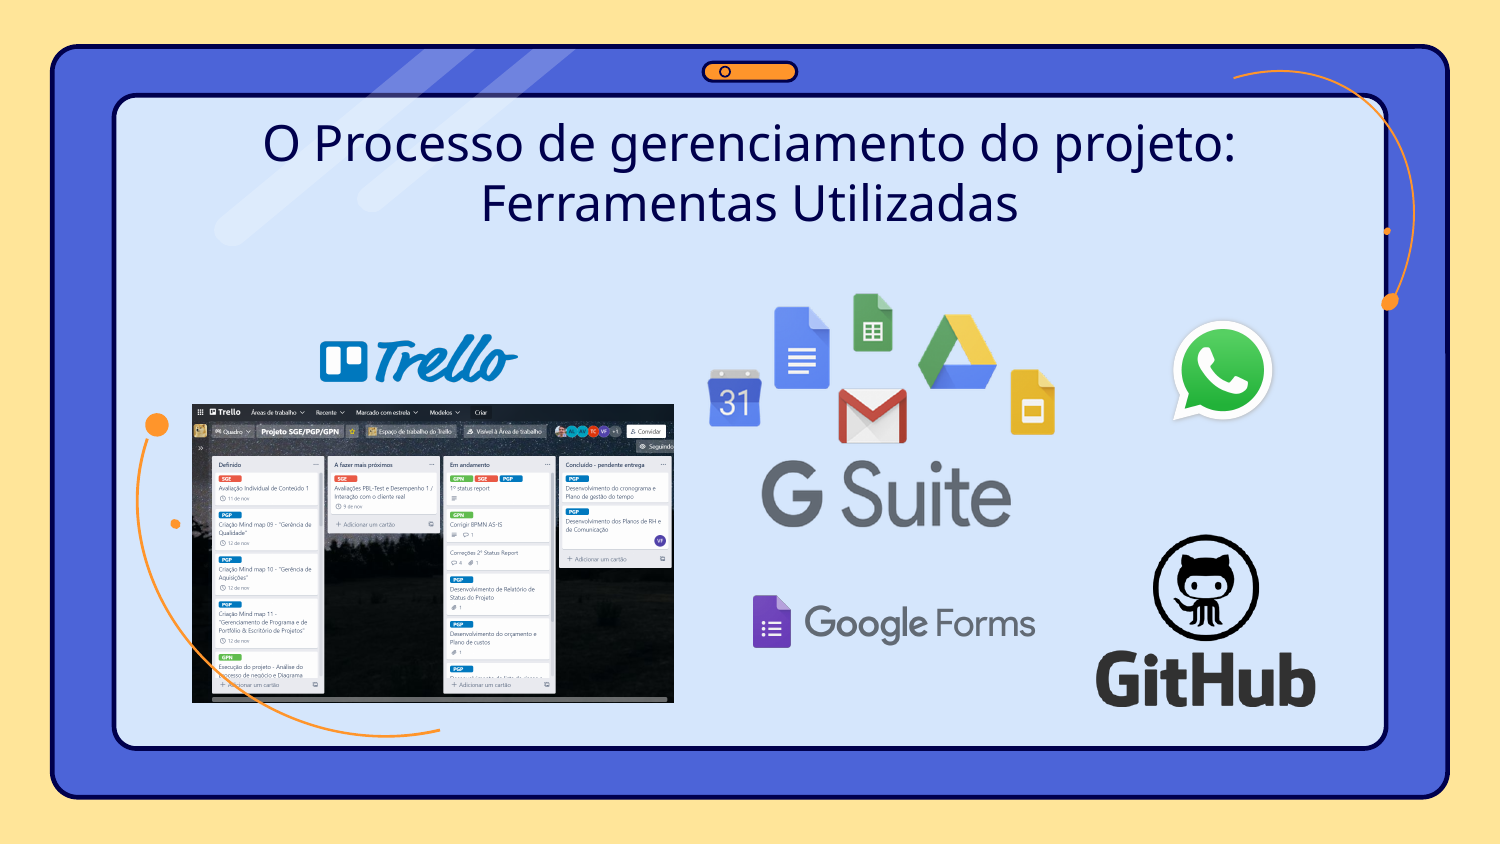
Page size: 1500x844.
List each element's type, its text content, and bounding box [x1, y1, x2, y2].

picture [308, 334, 518, 389]
title O Processo de gerenciamento do projeto: Ferramentas Utilizadas [103, 140, 1225, 203]
picture [394, 285, 1361, 723]
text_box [1230, 25, 1437, 311]
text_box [150, 390, 394, 829]
picture [1164, 312, 1282, 431]
